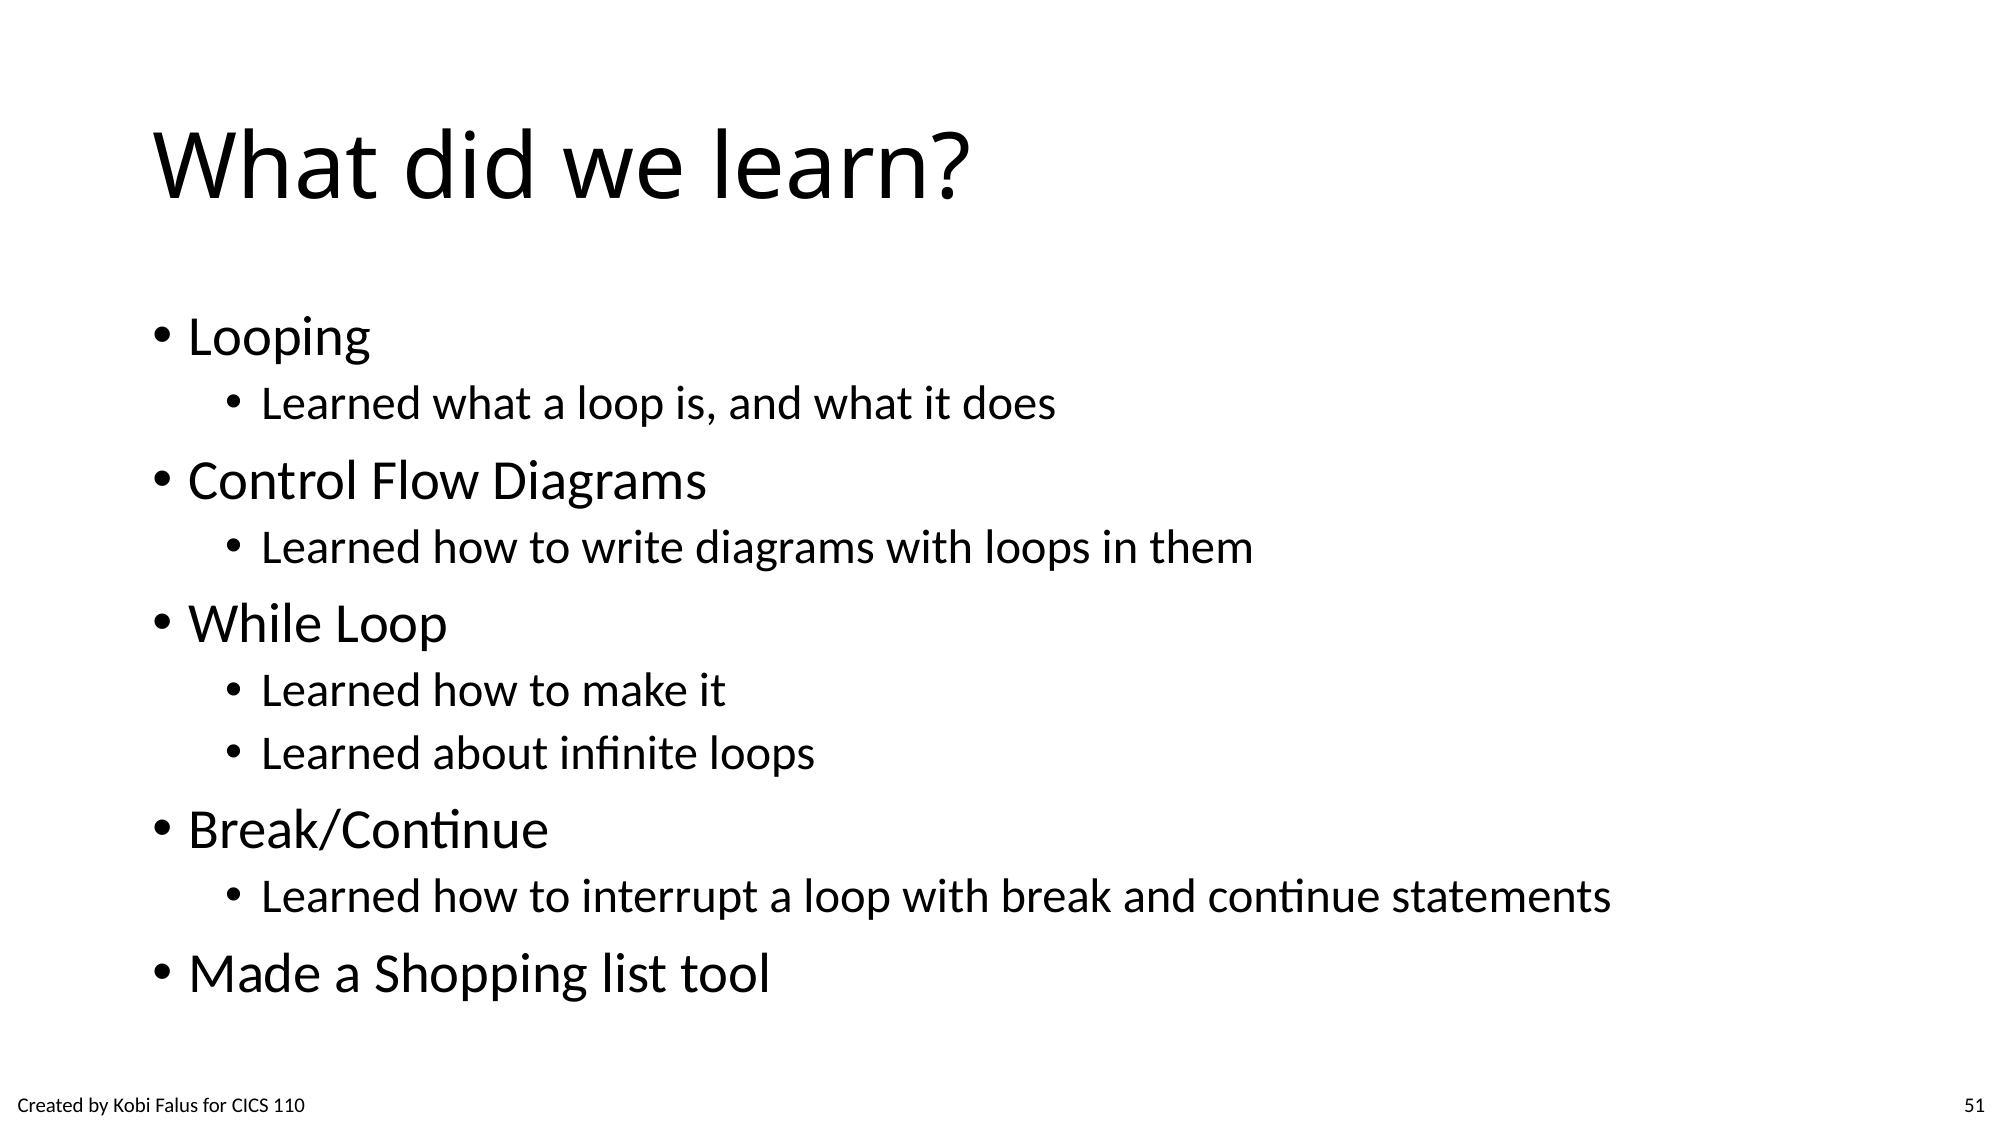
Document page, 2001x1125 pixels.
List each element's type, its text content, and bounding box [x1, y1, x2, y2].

title What did we learn? [137, 59, 1863, 278]
list Looping Learned what a loop is, and what it does Control Flow Diagrams Learned how to write diagrams with loops in them While Loop Learned how to make it Learned about infinite loops Break/Continue Learned how to interrupt a loop with break and continue statements Made a Shopping list tool [137, 299, 1863, 1014]
